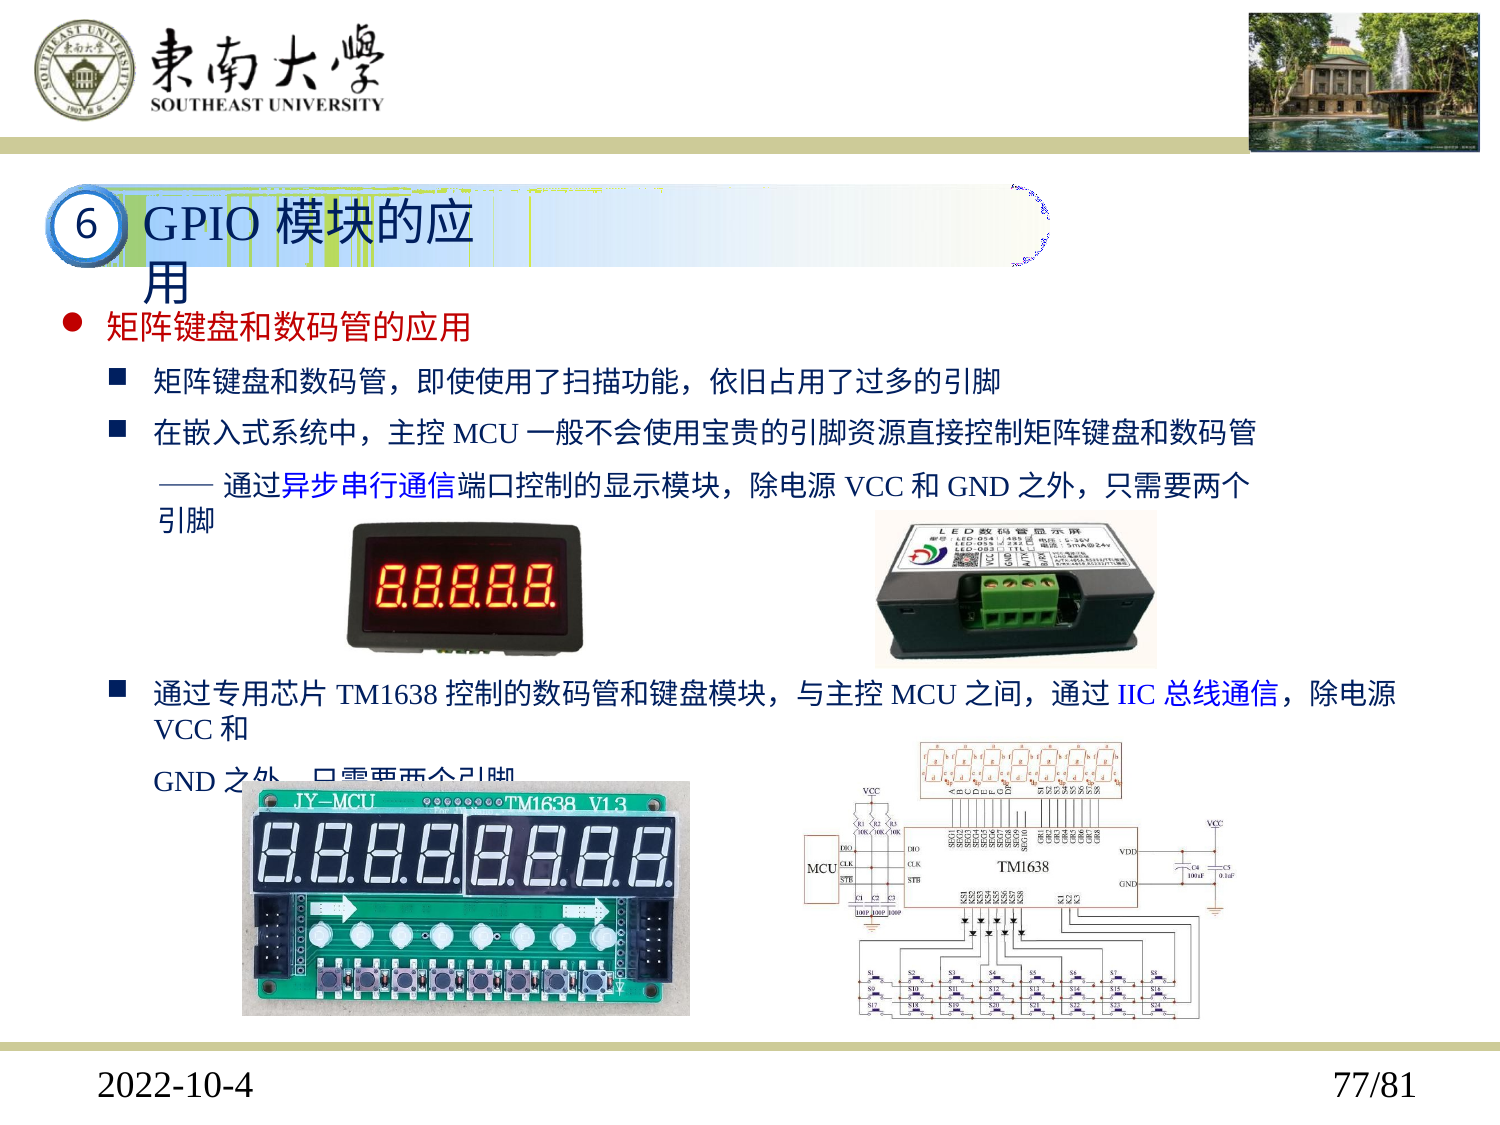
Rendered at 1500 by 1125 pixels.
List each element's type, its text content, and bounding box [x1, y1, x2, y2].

picture [128, 184, 1050, 267]
text_box 通过专用芯片TM1638控制的数码管和键盘模块，与主控MCU之间，通过IIC总线通信，除电源VCC和 GND之外，只需要两个引脚 [104, 656, 1444, 798]
picture [0, 10, 1483, 155]
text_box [44, 184, 128, 268]
picture [343, 518, 586, 660]
picture [241, 781, 690, 1016]
picture [34, 19, 385, 122]
footer 2022-10-4 [94, 1061, 256, 1125]
slide_number 10/81 [1326, 1061, 1427, 1125]
picture [802, 735, 1237, 1029]
title GPIO模块的应用 [140, 188, 515, 285]
picture [875, 510, 1157, 669]
picture [0, 1042, 1500, 1051]
text_box 矩阵键盘和数码管的应用 矩阵键盘和数码管，即使使用了扫描功能，依旧占用了过多的引脚 在嵌入式系统中，主控MCU一般不会使用宝贵的引脚资源直接控制矩阵键盘和数码管 ——通过异步串行通信端口控制的显示模块，除电源VCC和GND之外，只需要两个引脚 [57, 285, 1275, 537]
